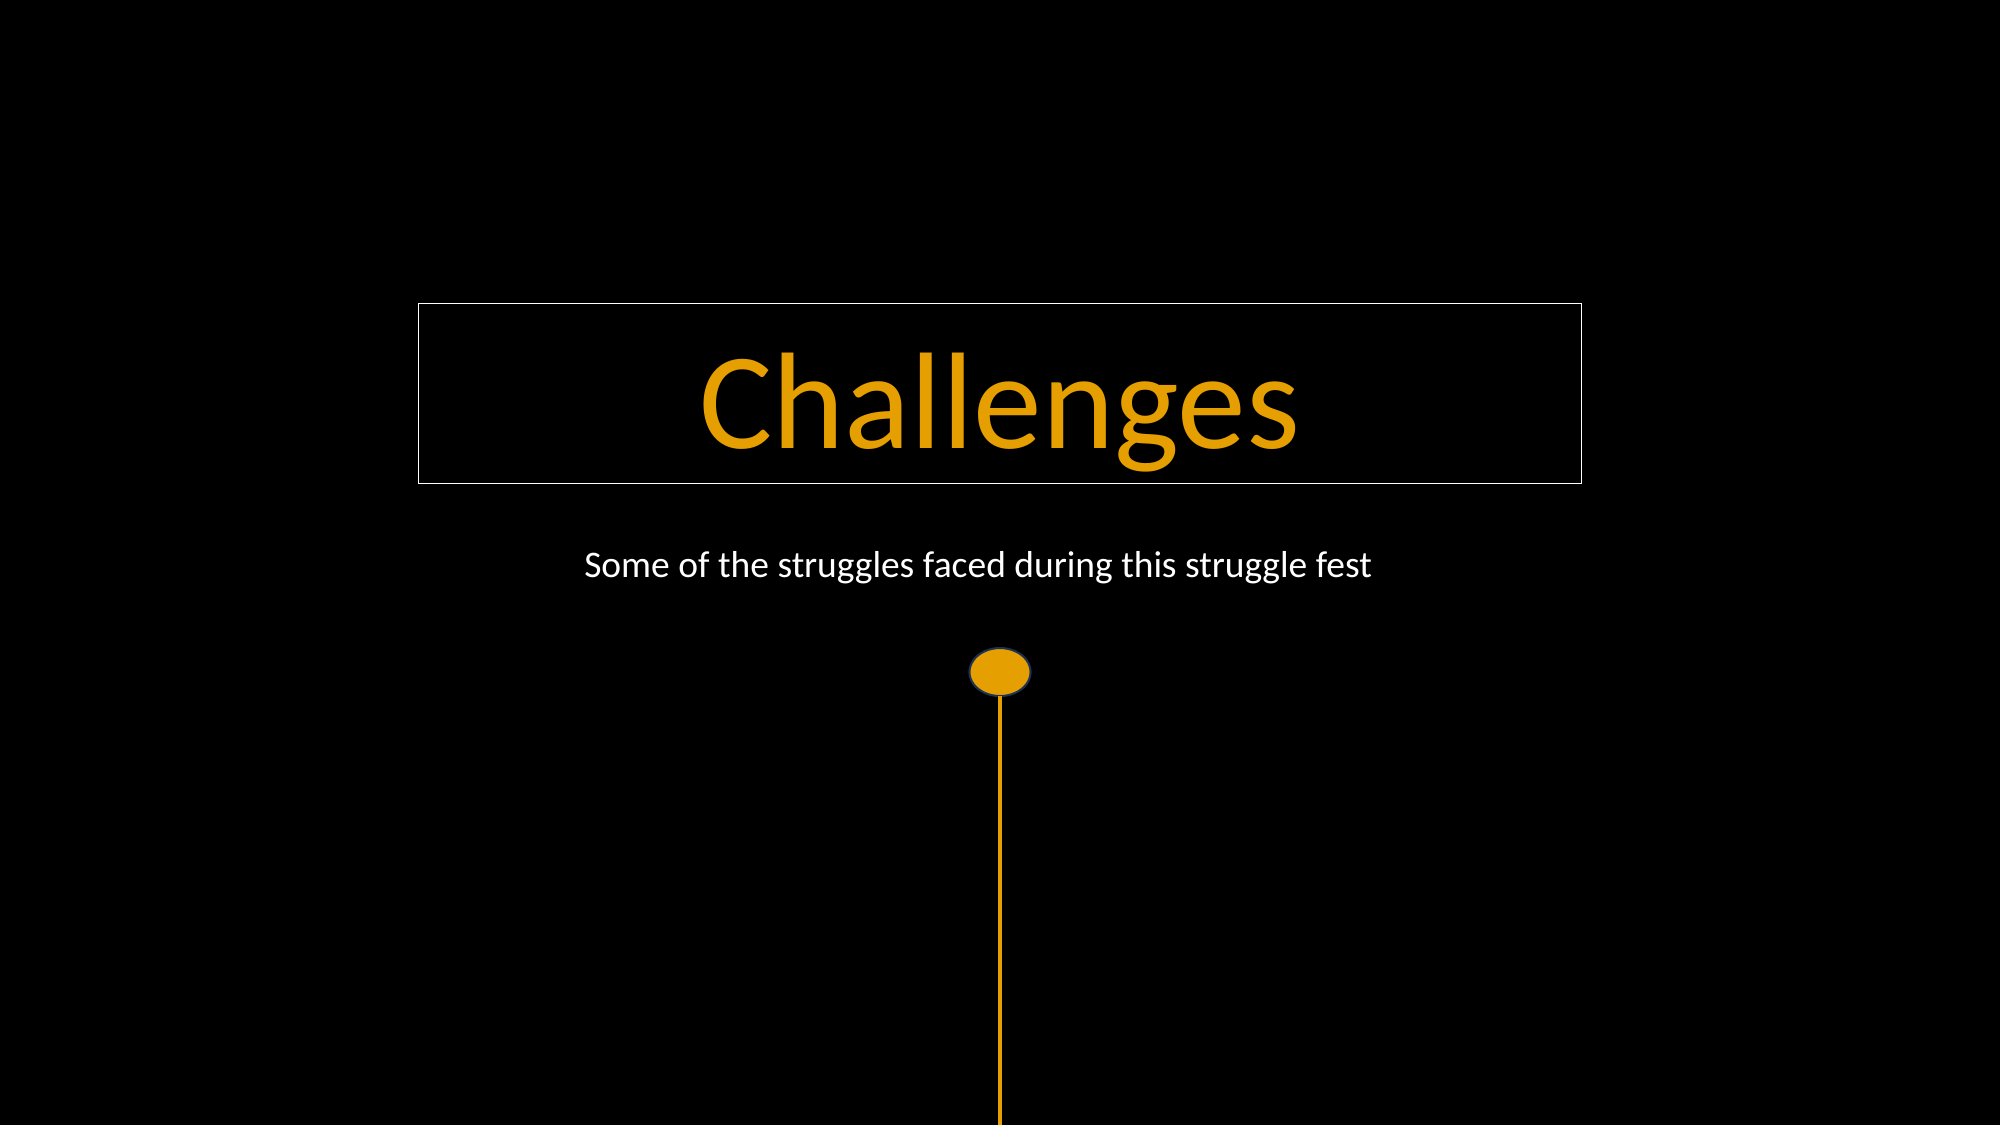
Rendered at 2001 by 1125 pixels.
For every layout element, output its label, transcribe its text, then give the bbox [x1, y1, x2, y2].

text_box [968, 646, 1032, 698]
text_box Challenges [418, 303, 1582, 484]
text_box Some of the struggles faced during this struggle fest [569, 532, 1431, 592]
